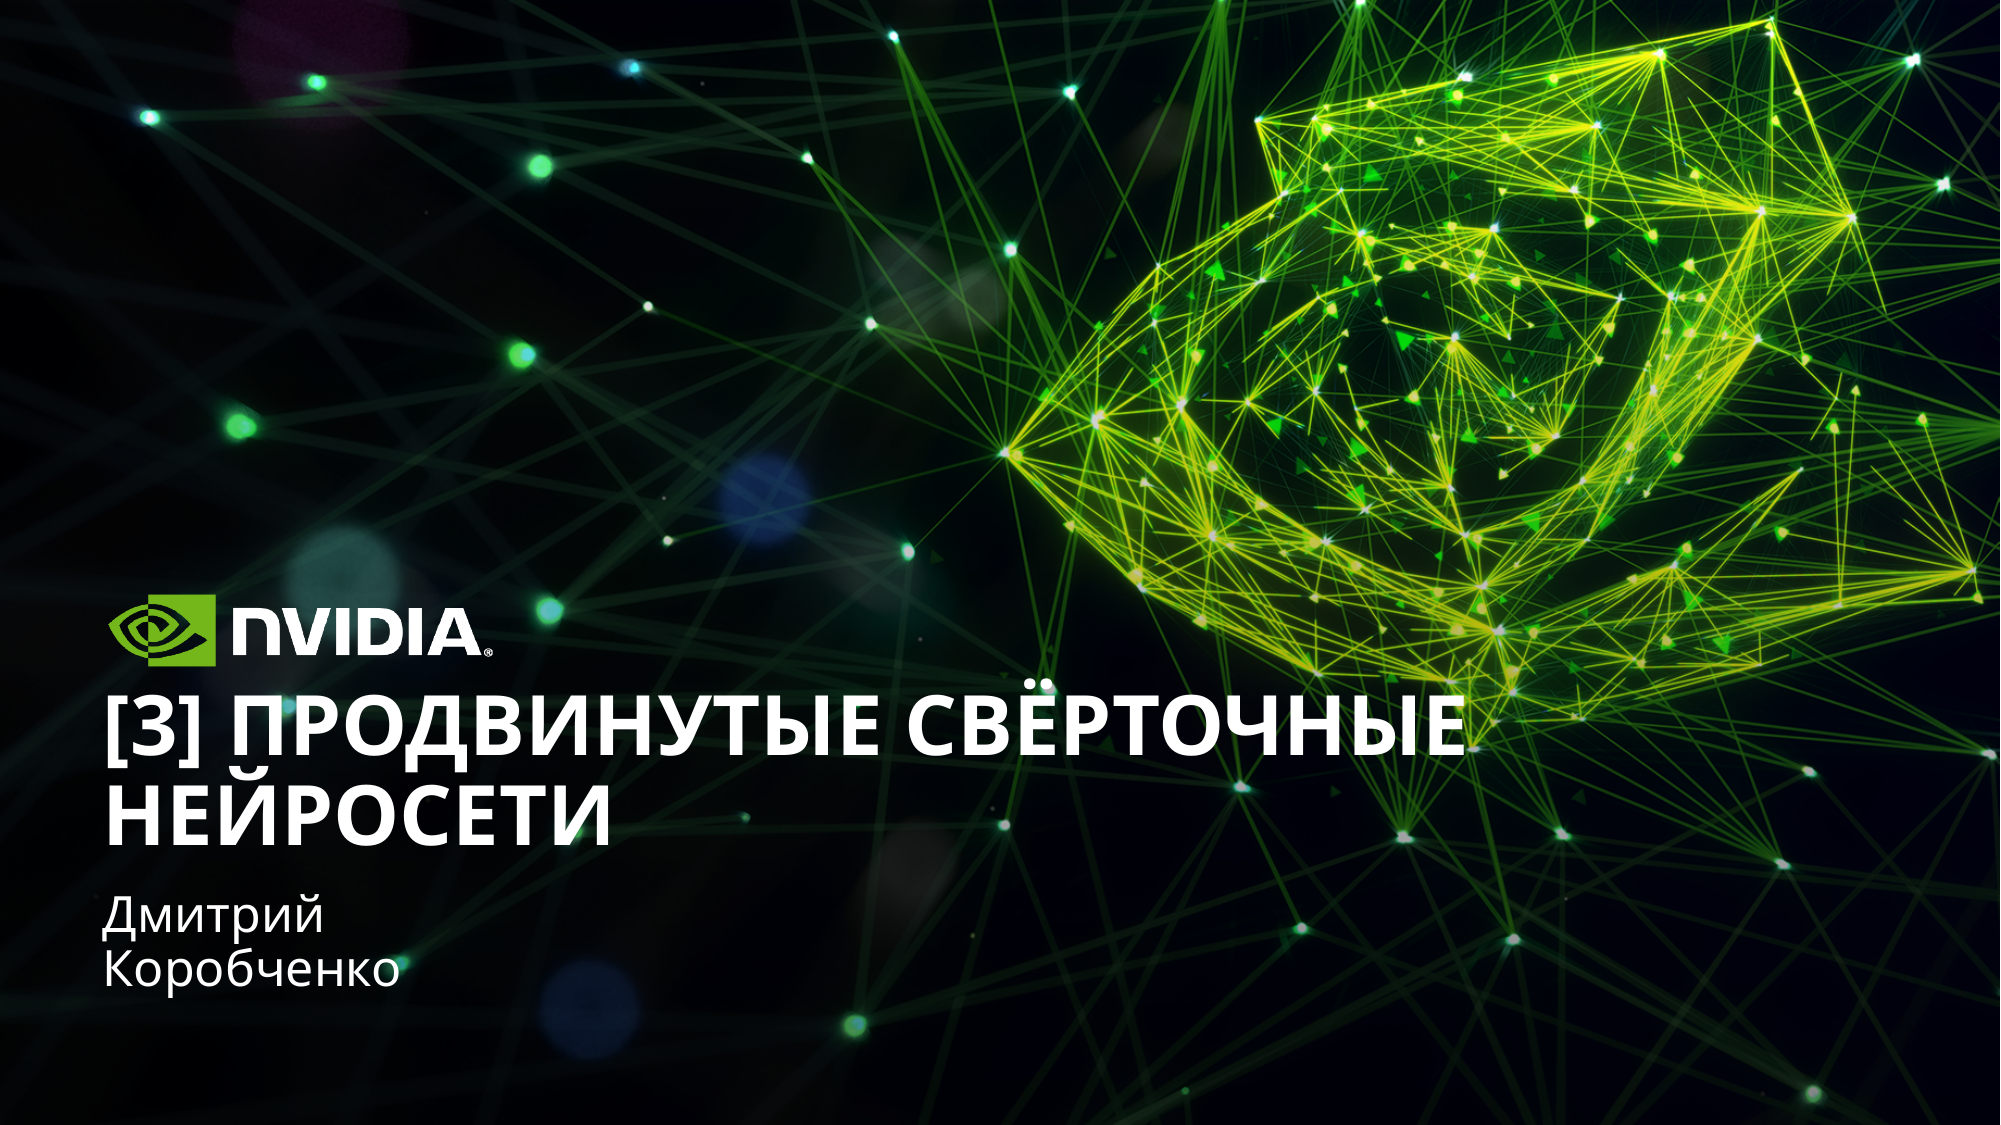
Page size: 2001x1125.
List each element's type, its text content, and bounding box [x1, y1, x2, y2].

title [3] ПРОДВИНУТЫЕ СВЁРТОЧНЫЕ НЕЙРОСЕТИ [87, 691, 1957, 871]
subtitle Дмитрий Коробченко [87, 881, 628, 952]
picture [0, 0, 2000, 1125]
